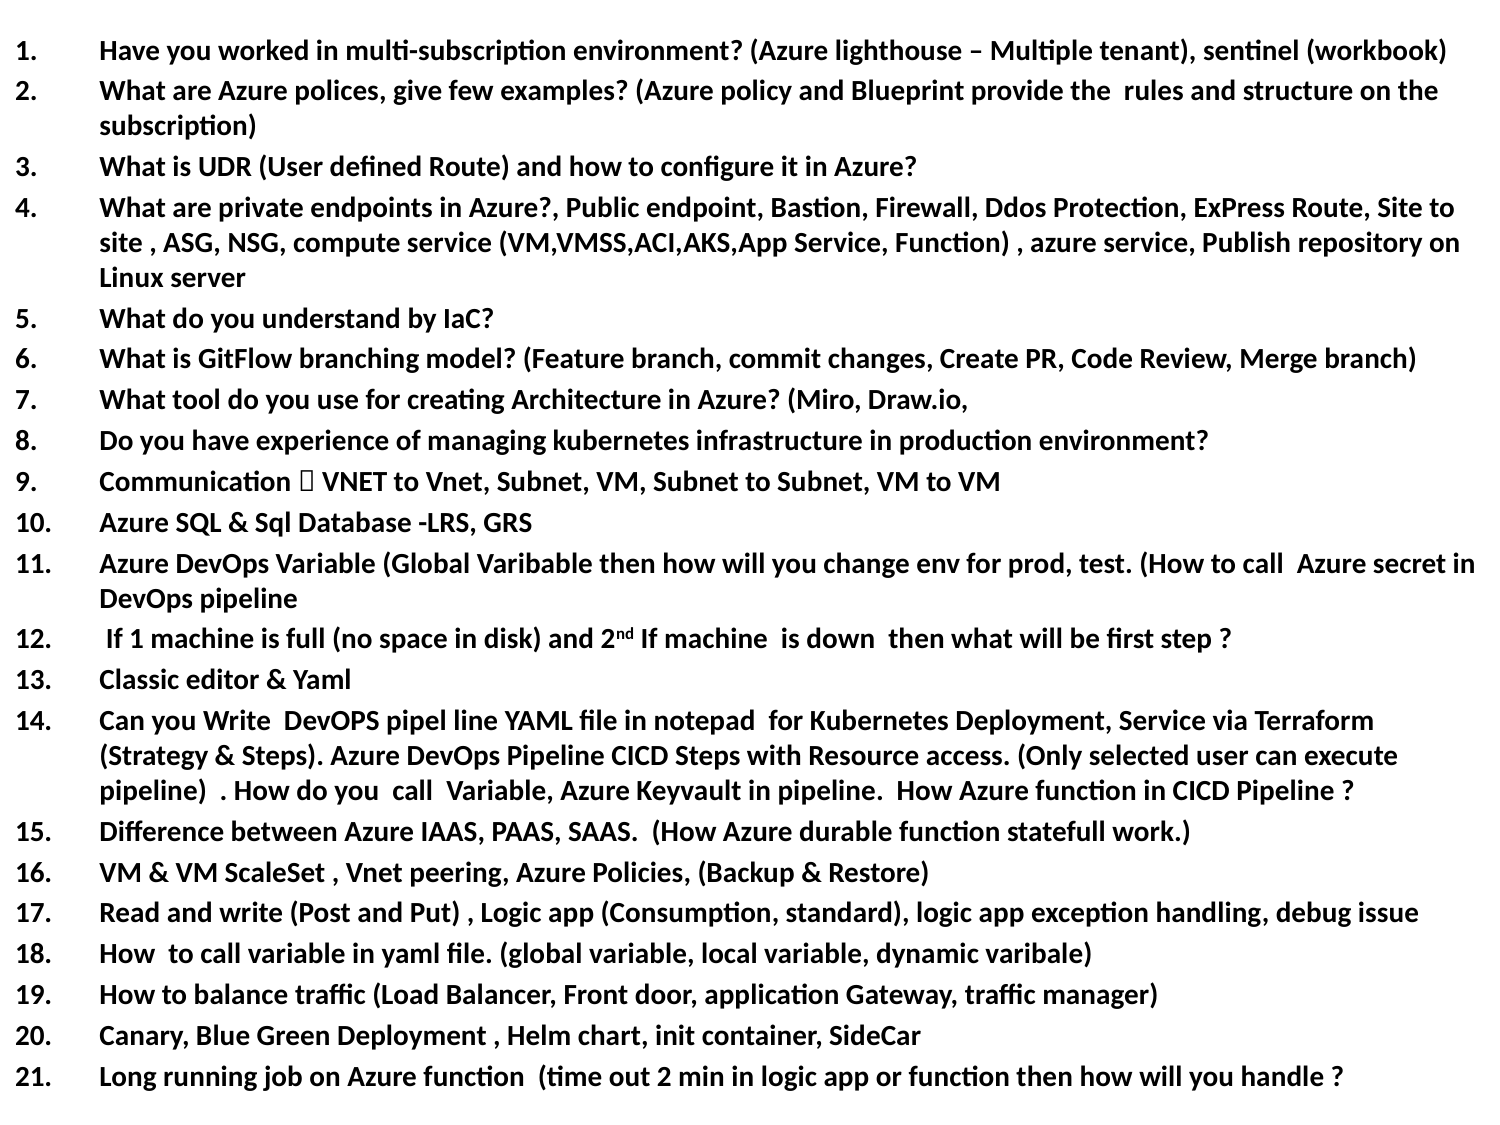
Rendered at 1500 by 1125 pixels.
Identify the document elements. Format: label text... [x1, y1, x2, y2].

list Have you worked in multi-subscription environment? (Azure lighthouse – Multiple tenant), sentinel (workbook) What are Azure polices, give few examples? (Azure policy and Blueprint provide the rules and structure on the subscription) What is UDR (User defined Route) and how to configure it in Azure? What are private endpoints in Azure?, Public endpoint, Bastion, Firewall, Ddos Protection, ExPress Route, Site to site , ASG, NSG, compute service (VM,VMSS,ACI,AKS,App Service, Function) , azure service, Publish repository on Linux server What do you understand by IaC? What is GitFlow branching model? (Feature branch, commit changes, Create PR, Code Review, Merge branch) What tool do you use for creating Architecture in Azure? (Miro, Draw.io, Do you have experience of managing kubernetes infrastructure in production environment? Communication  VNET to Vnet, Subnet, VM, Subnet to Subnet, VM to VM Azure SQL & Sql Database -LRS, GRS Azure DevOps Variable (Global Varibable then how will you change env for prod, test. (How to call Azure secret in DevOps pipeline If 1 machine is full (no space in disk) and 2nd If machine is down then what will be first step ? Classic editor & Yaml Can you Write DevOPS pipel line YAML file in notepad for Kubernetes Deployment, Service via Terraform (Strategy & Steps). Azure DevOps Pipeline CICD Steps with Resource access. (Only selected user can execute pipeline) . How do you call Variable, Azure Keyvault in pipeline. How Azure function in CICD Pipeline ? Difference between Azure IAAS, PAAS, SAAS. (How Azure durable function statefull work.) VM & VM ScaleSet , Vnet peering, Azure Policies, (Backup & Restore) Read and write (Post and Put) , Logic app (Consumption, standard), logic app exception handling, debug issue How to call variable in yaml file. (global variable, local variable, dynamic varibale) How to balance traffic (Load Balancer, Front door, application Gateway, traffic manager) Canary, Blue Green Deployment , Helm chart, init container, SideCar Long running job on Azure function (time out 2 min in logic app or function then how will you handle ? [0, 23, 1500, 1125]
